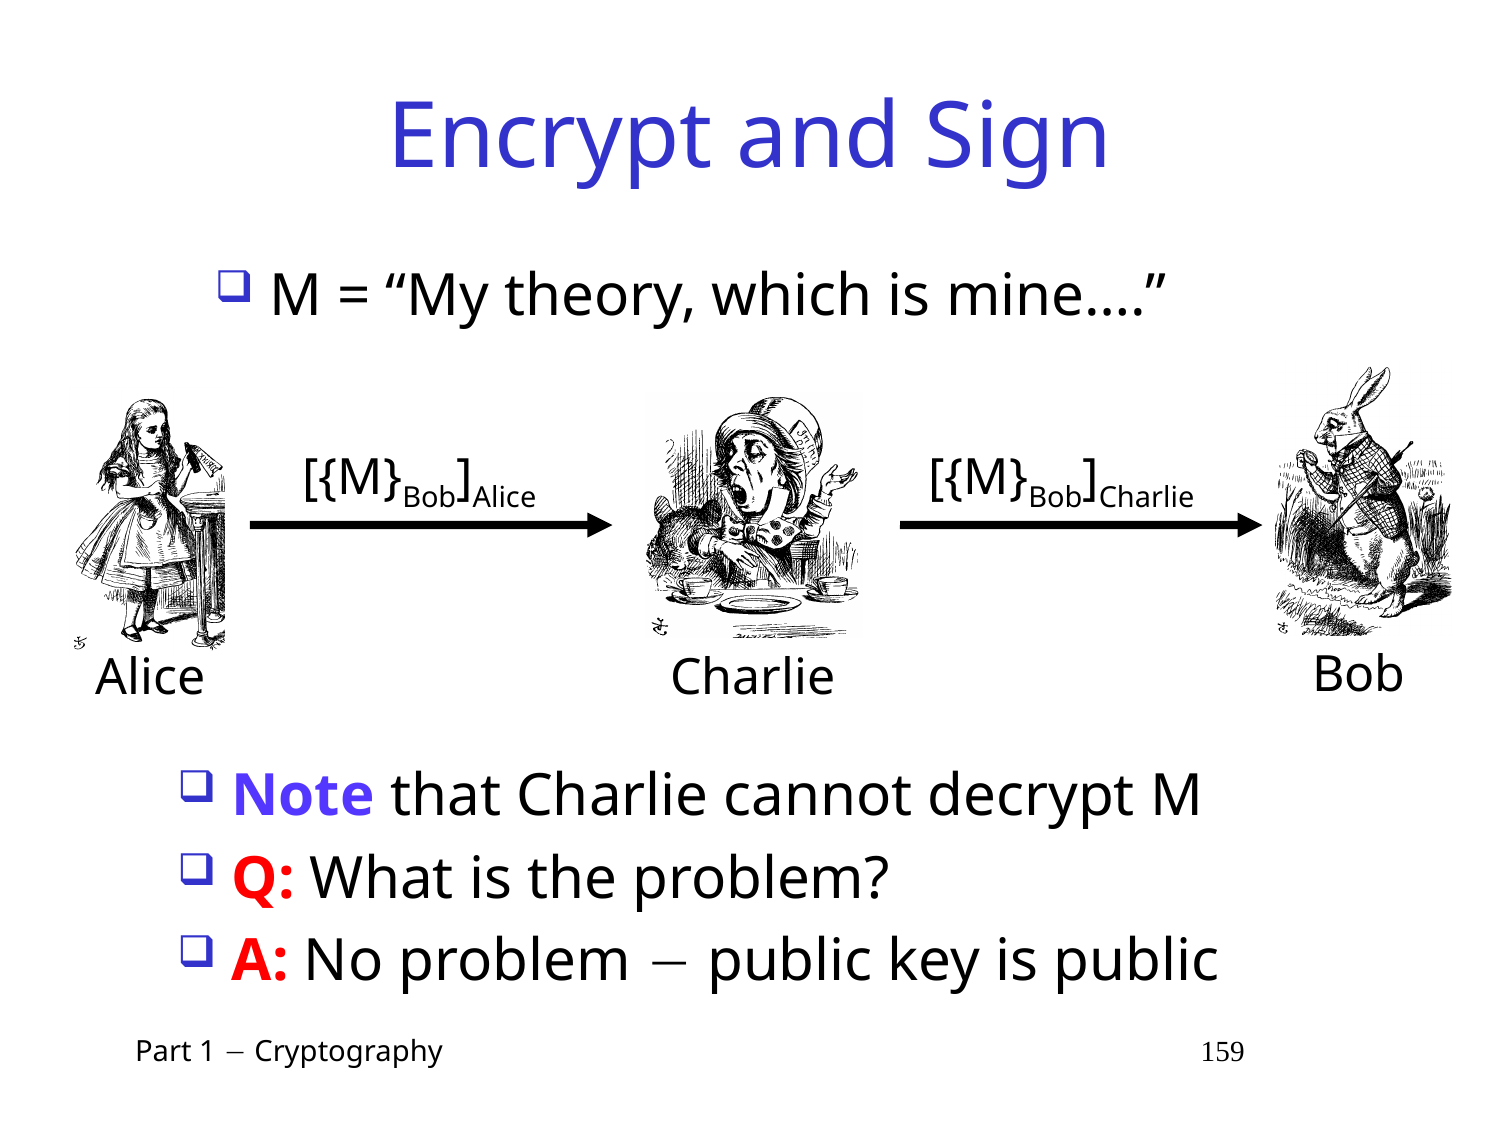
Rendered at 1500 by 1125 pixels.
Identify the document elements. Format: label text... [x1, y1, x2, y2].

title Encrypt and Sign [112, 49, 1388, 213]
text_box [249, 518, 613, 532]
text_box [{M}Bob]Charlie [913, 437, 1210, 521]
text_box Charlie [655, 646, 851, 713]
picture [644, 392, 863, 638]
text_box [{M}Bob]Alice [287, 437, 552, 521]
picture [69, 387, 226, 655]
text_box Alice [81, 661, 222, 713]
text_box [899, 518, 1263, 532]
footer Part 1  Cryptography 159 [112, 1024, 1401, 1101]
picture [1274, 362, 1452, 636]
text_box Bob [1297, 644, 1421, 709]
text_box Note that Charlie cannot decrypt M Q: What is the problem? A: No problem  public key is public [162, 750, 1325, 1000]
text_box M = “My theory, which is mine….” [200, 249, 1213, 335]
